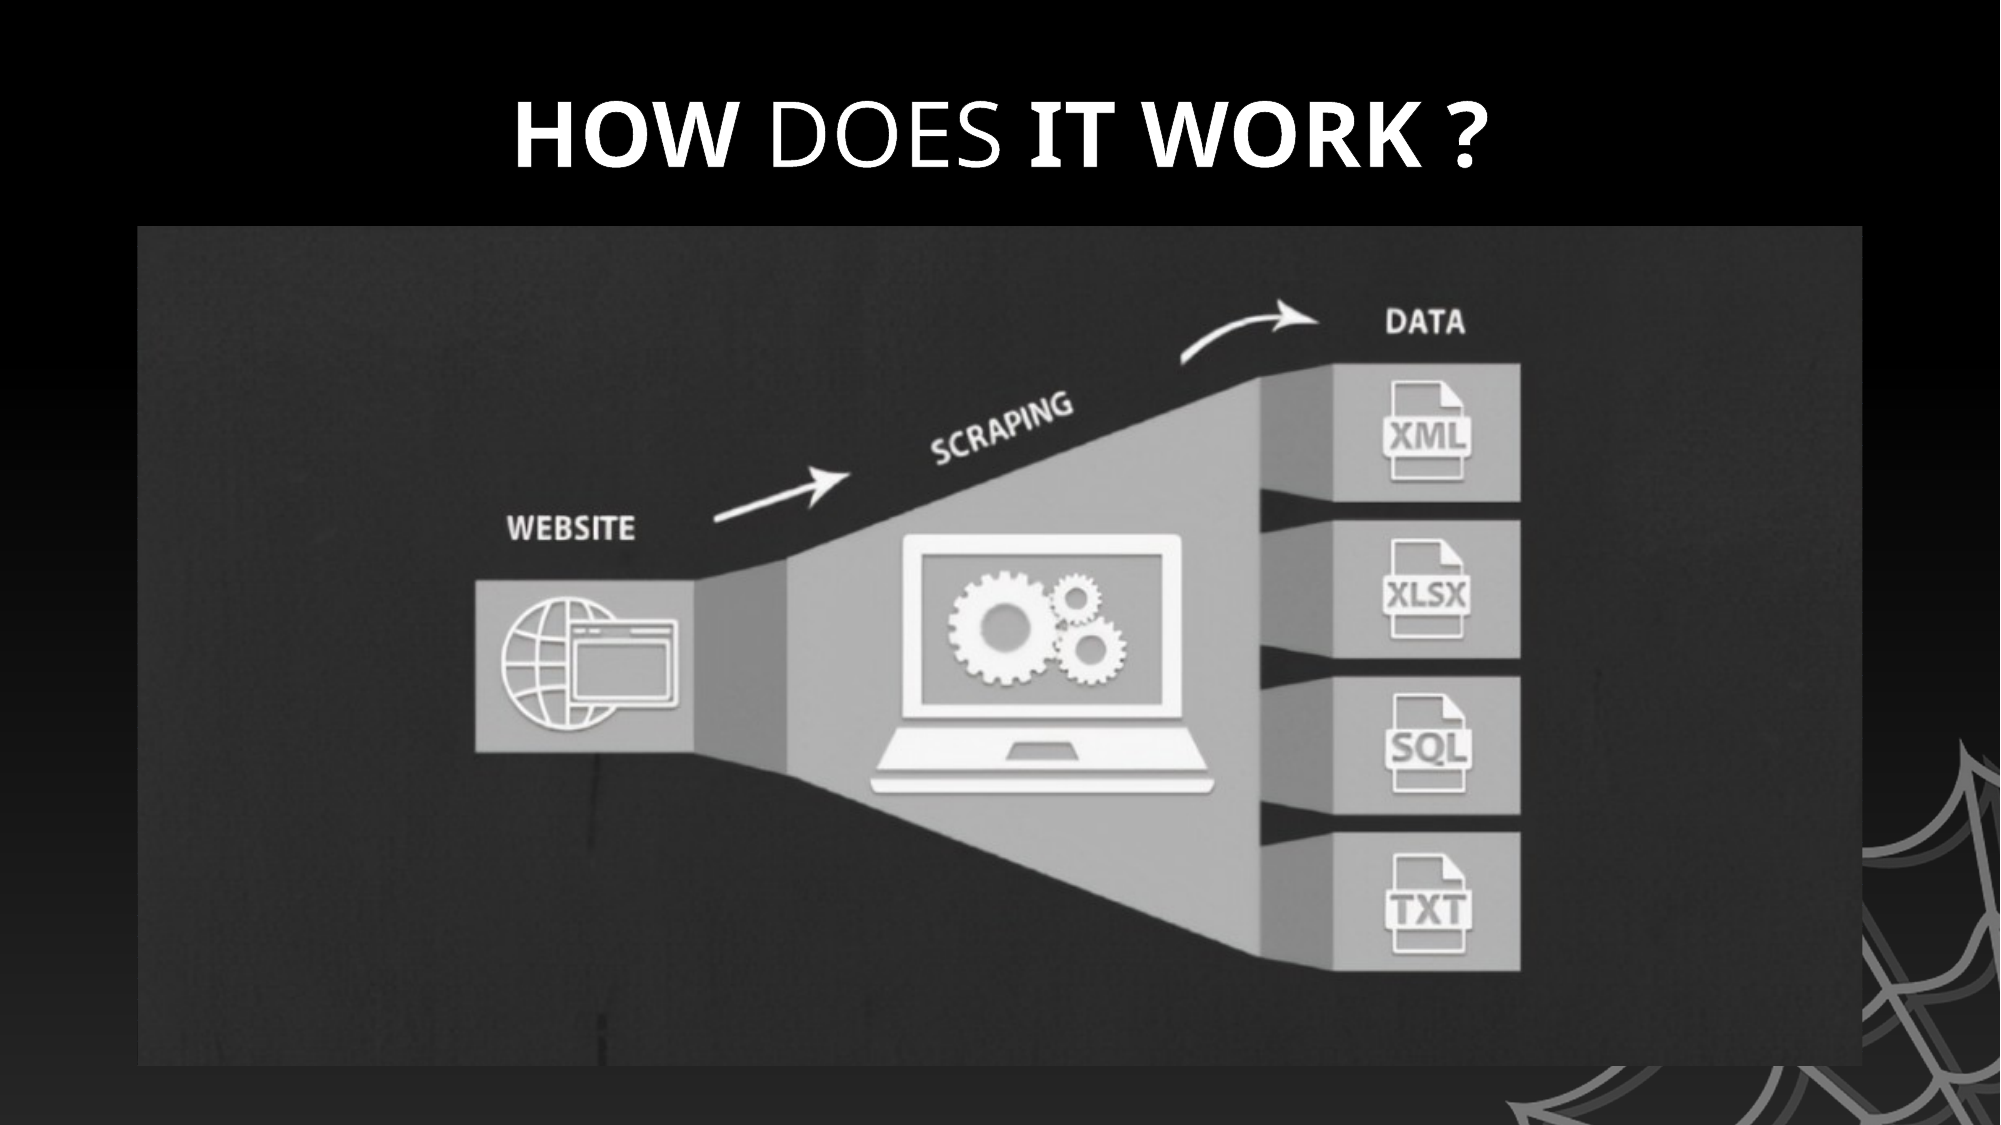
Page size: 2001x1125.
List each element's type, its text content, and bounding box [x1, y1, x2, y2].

picture [137, 226, 2000, 1125]
title HOW DOES IT WORK ? [137, 28, 1863, 226]
